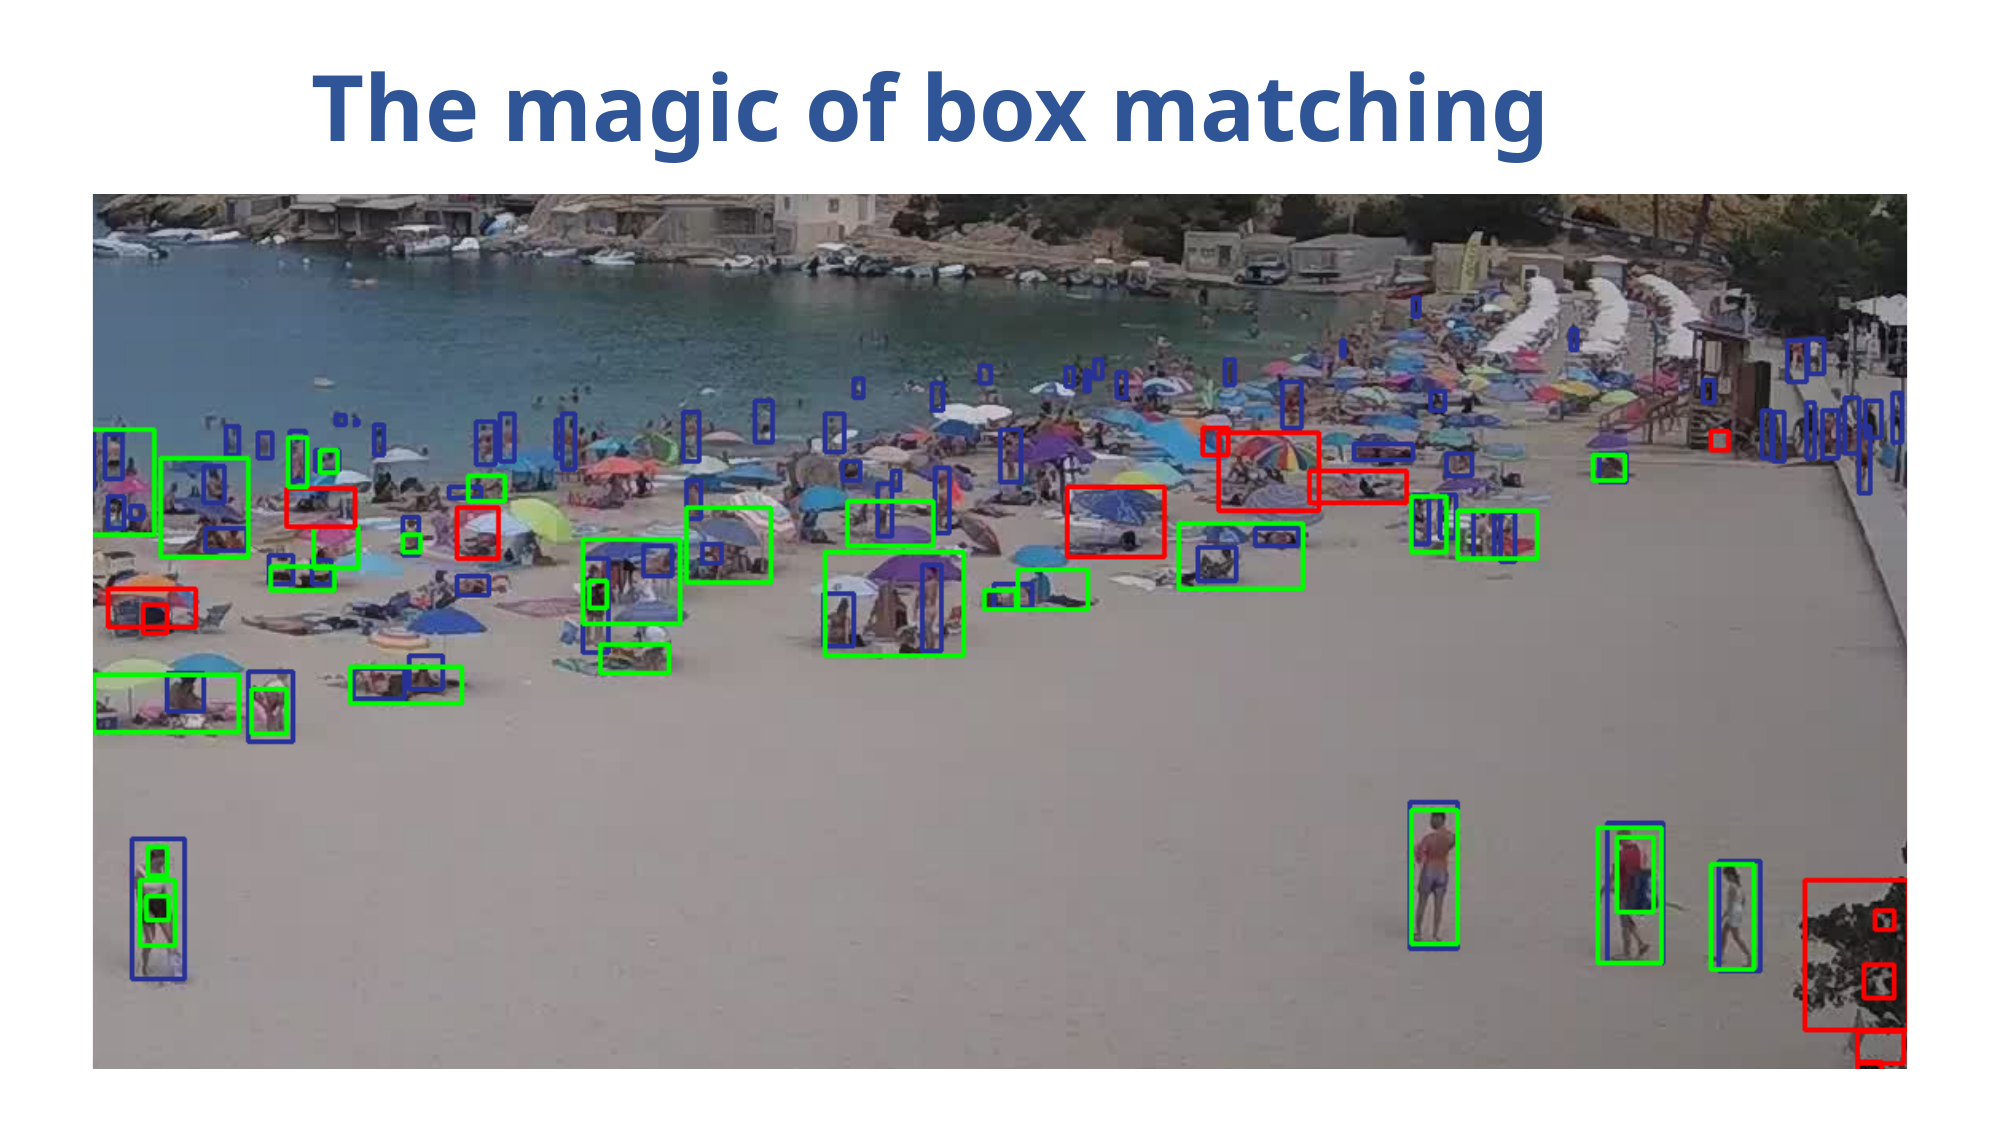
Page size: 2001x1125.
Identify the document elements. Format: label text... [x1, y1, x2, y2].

picture [92, 194, 1908, 1069]
text_box The magic of box matching [296, 2, 2000, 221]
